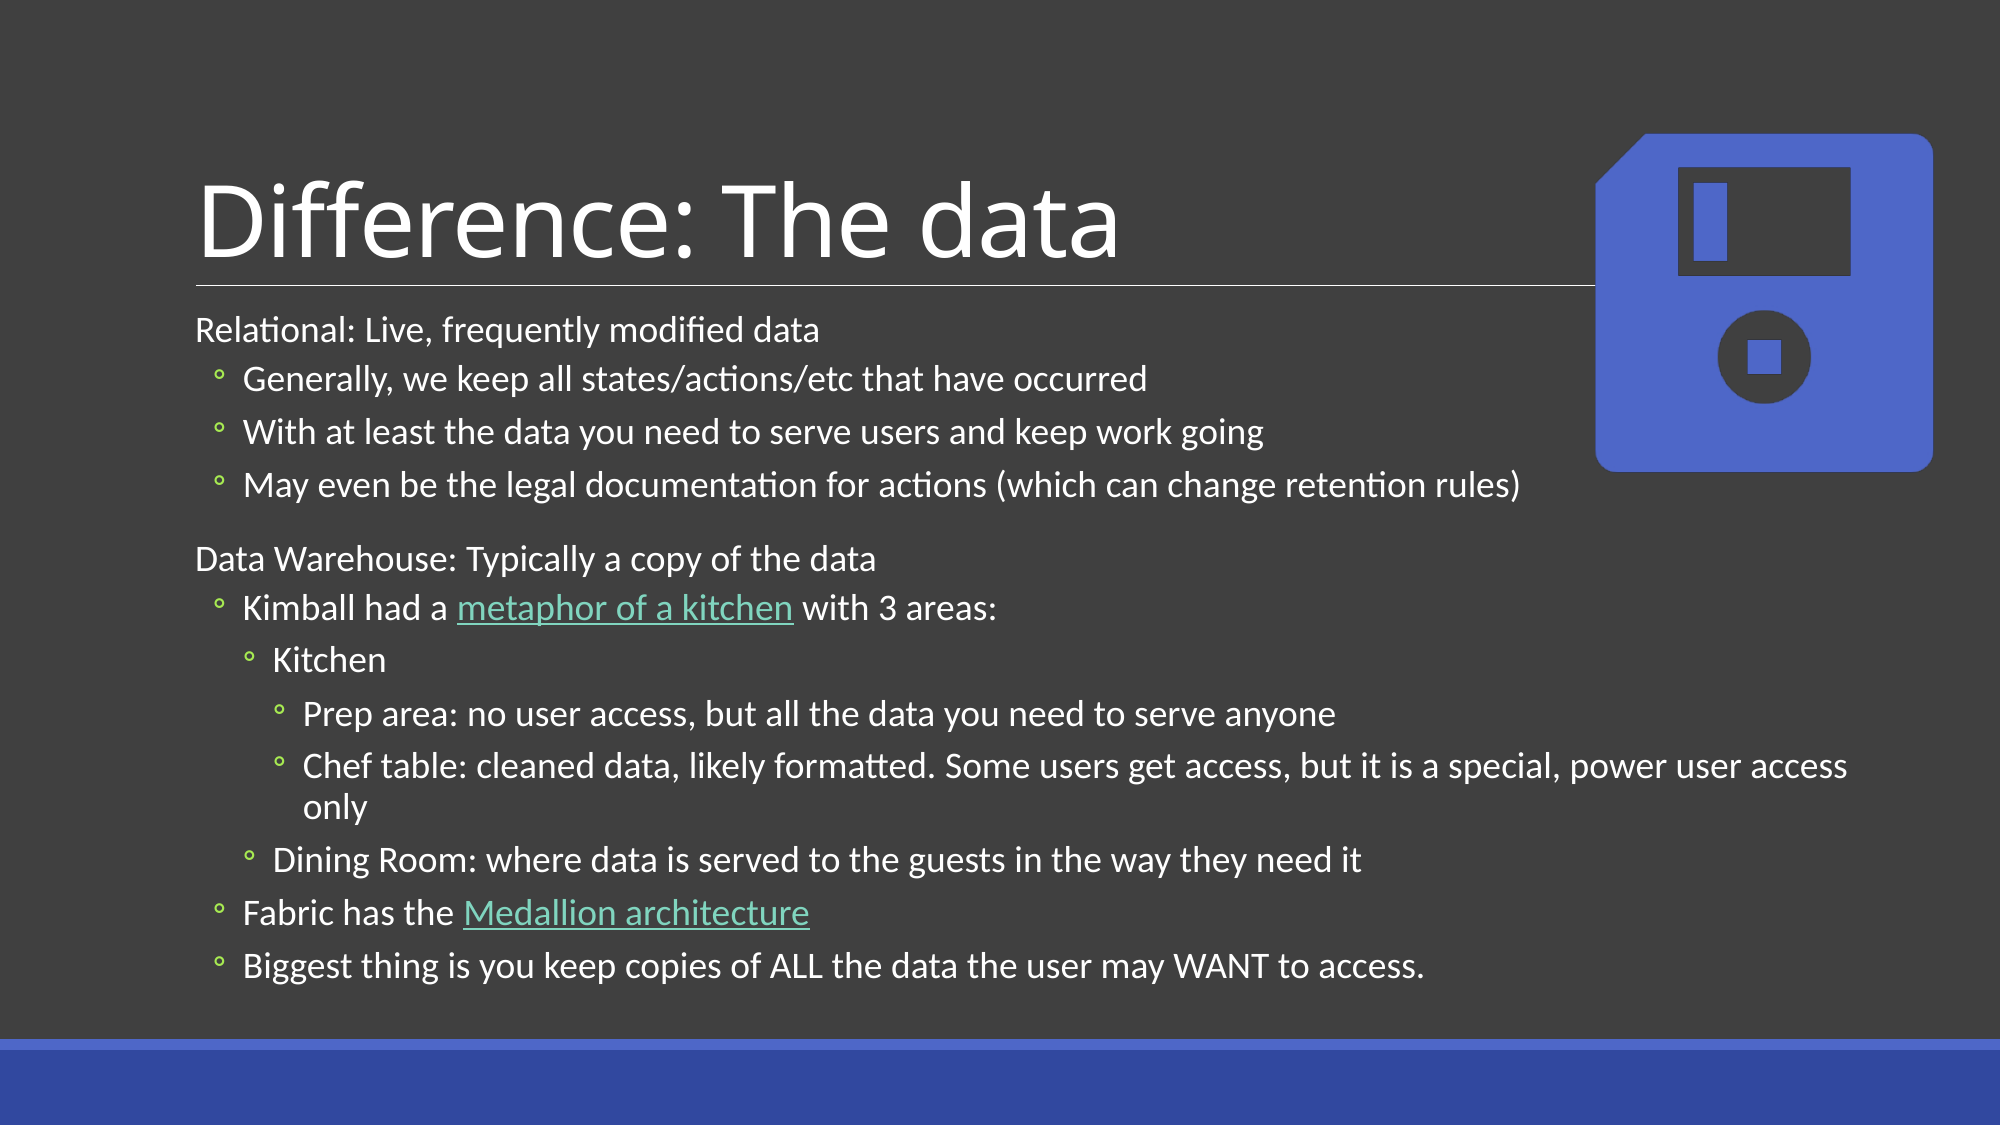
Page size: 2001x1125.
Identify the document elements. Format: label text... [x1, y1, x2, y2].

list Relational: Live, frequently modified data Generally, we keep all states/actions/etc that have occurred With at least the data you need to serve users and keep work going May even be the legal documentation for actions (which can change retention rules) Data Warehouse: Typically a copy of the data Kimball had a metaphor of a kitchen with 3 areas: Kitchen Prep area: no user access, but all the data you need to serve anyone Chef table: cleaned data, likely formatted. Some users get access, but it is a special, power user access only Dining Room: where data is served to the guests in the way they need it Fabric has the Medallion architecture Biggest thing is you keep copies of ALL the data the user may WANT to access. [180, 302, 1868, 1078]
picture [1528, 66, 2000, 539]
title Difference: The data [180, 47, 1830, 285]
